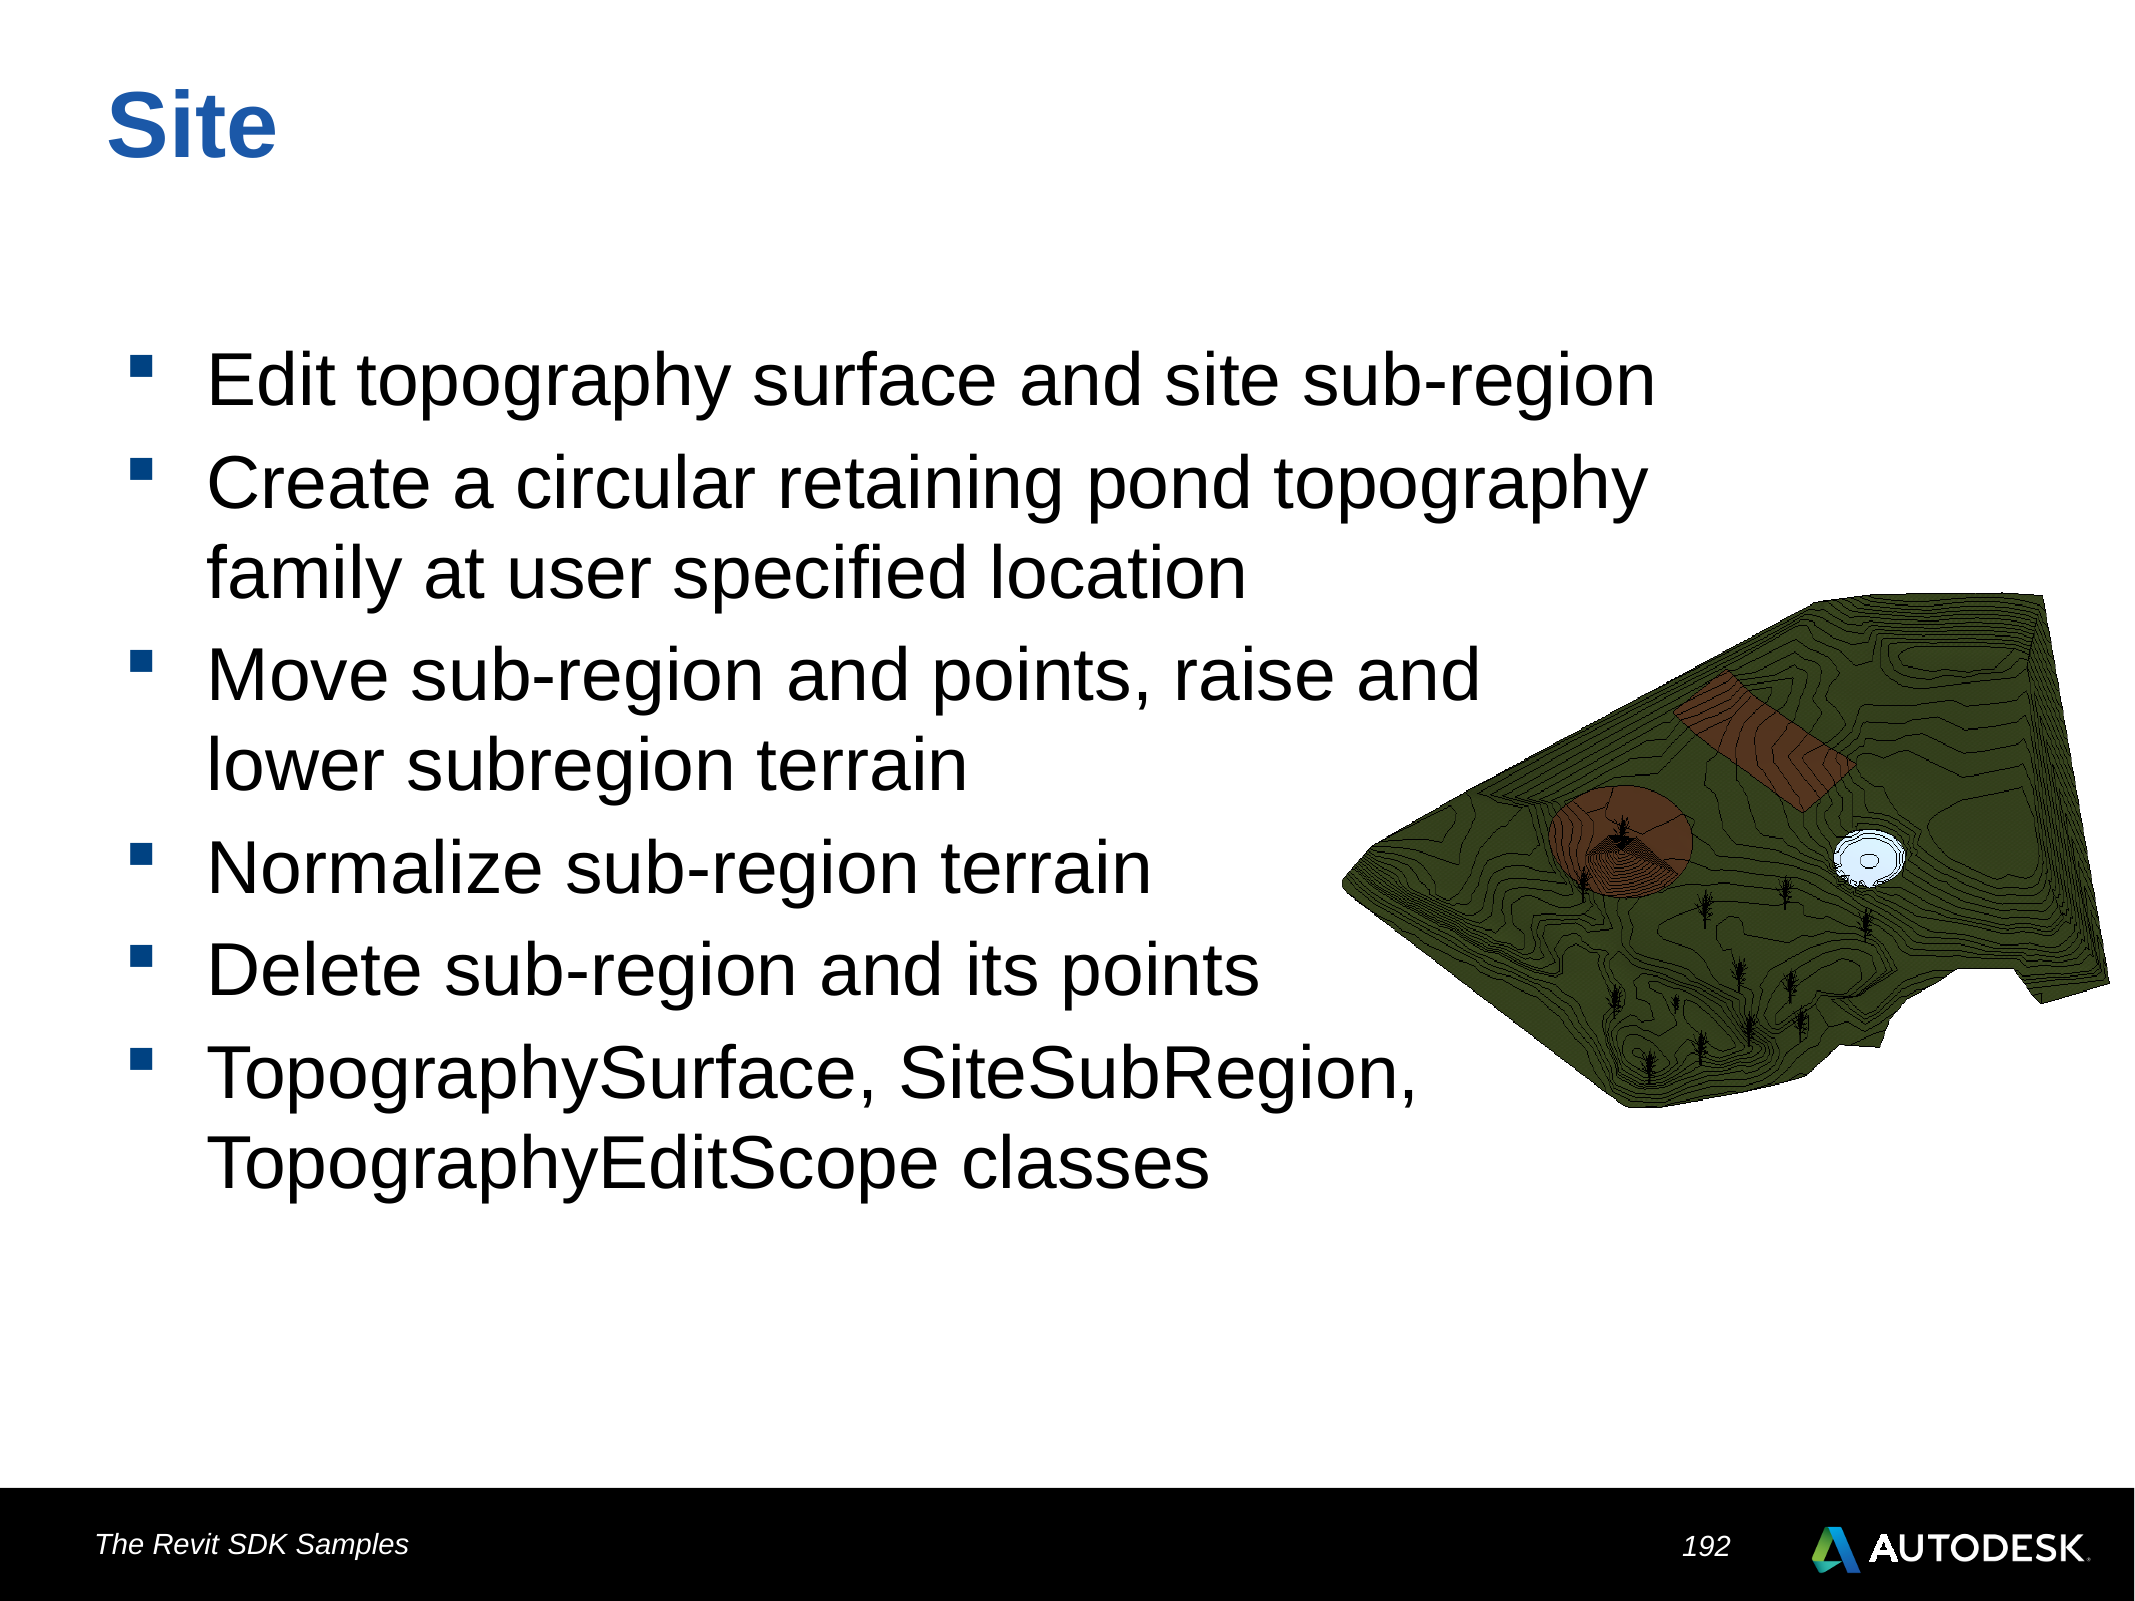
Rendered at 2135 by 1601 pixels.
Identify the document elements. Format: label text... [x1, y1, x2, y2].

title Site [106, 63, 2029, 332]
picture [0, 1487, 2135, 1601]
footer The Revit SDK Samples [79, 1500, 768, 1586]
picture [1330, 574, 2128, 1131]
list Edit topography surface and site sub-region Create a circular retaining pond topography family at user specified location Move sub-region and points, raise and lower subregion terrain Normalize sub-region terrain Delete sub-region and its points TopographySurface, SiteSubRegion, TopographyEditScope classes [106, 332, 1681, 1444]
slide_number 192 [1667, 1502, 1768, 1588]
